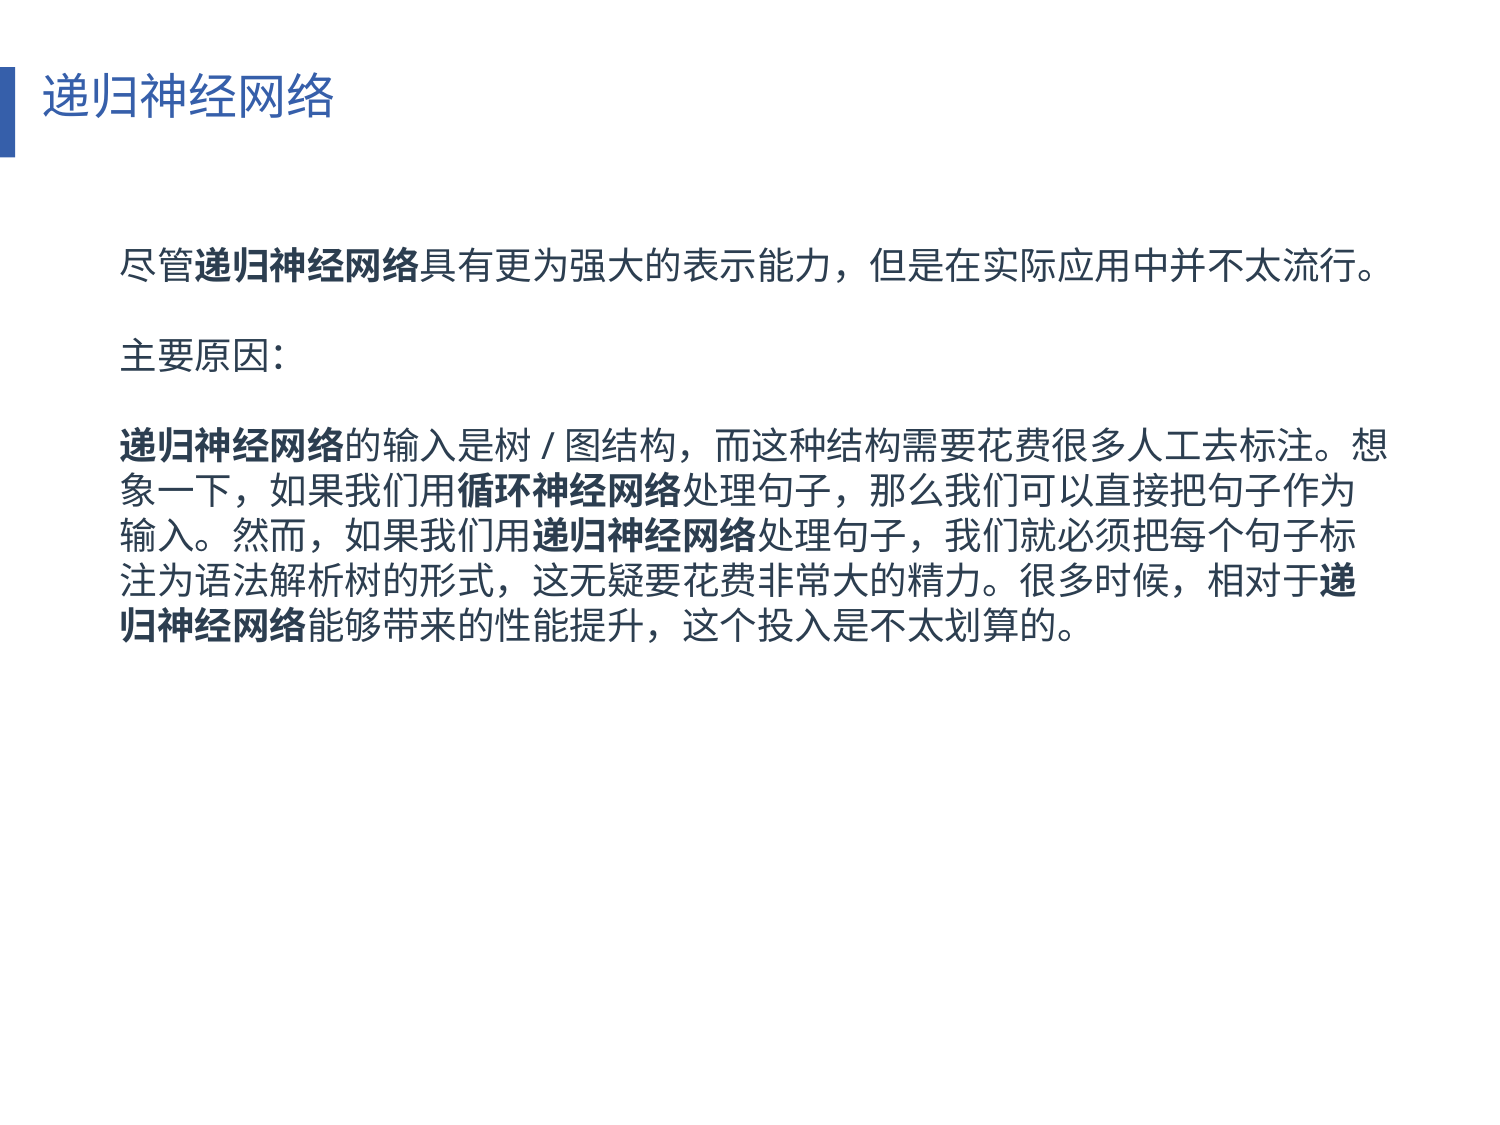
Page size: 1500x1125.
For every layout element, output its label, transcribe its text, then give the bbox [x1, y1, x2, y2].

text_box 尽管递归神经网络具有更为强大的表示能力，但是在实际应用中并不太流行。 主要原因： 递归神经网络的输入是树/图结构，而这种结构需要花费很多人工去标注。想象一下，如果我们用循环神经网络处理句子，那么我们可以直接把句子作为输入。然而，如果我们用递归神经网络处理句子，我们就必须把每个句子标注为语法解析树的形式，这无疑要花费非常大的精力。很多时候，相对于递归神经网络能够带来的性能提升，这个投入是不太划算的。 [104, 234, 1409, 655]
list 递归神经网络 [26, 64, 834, 133]
